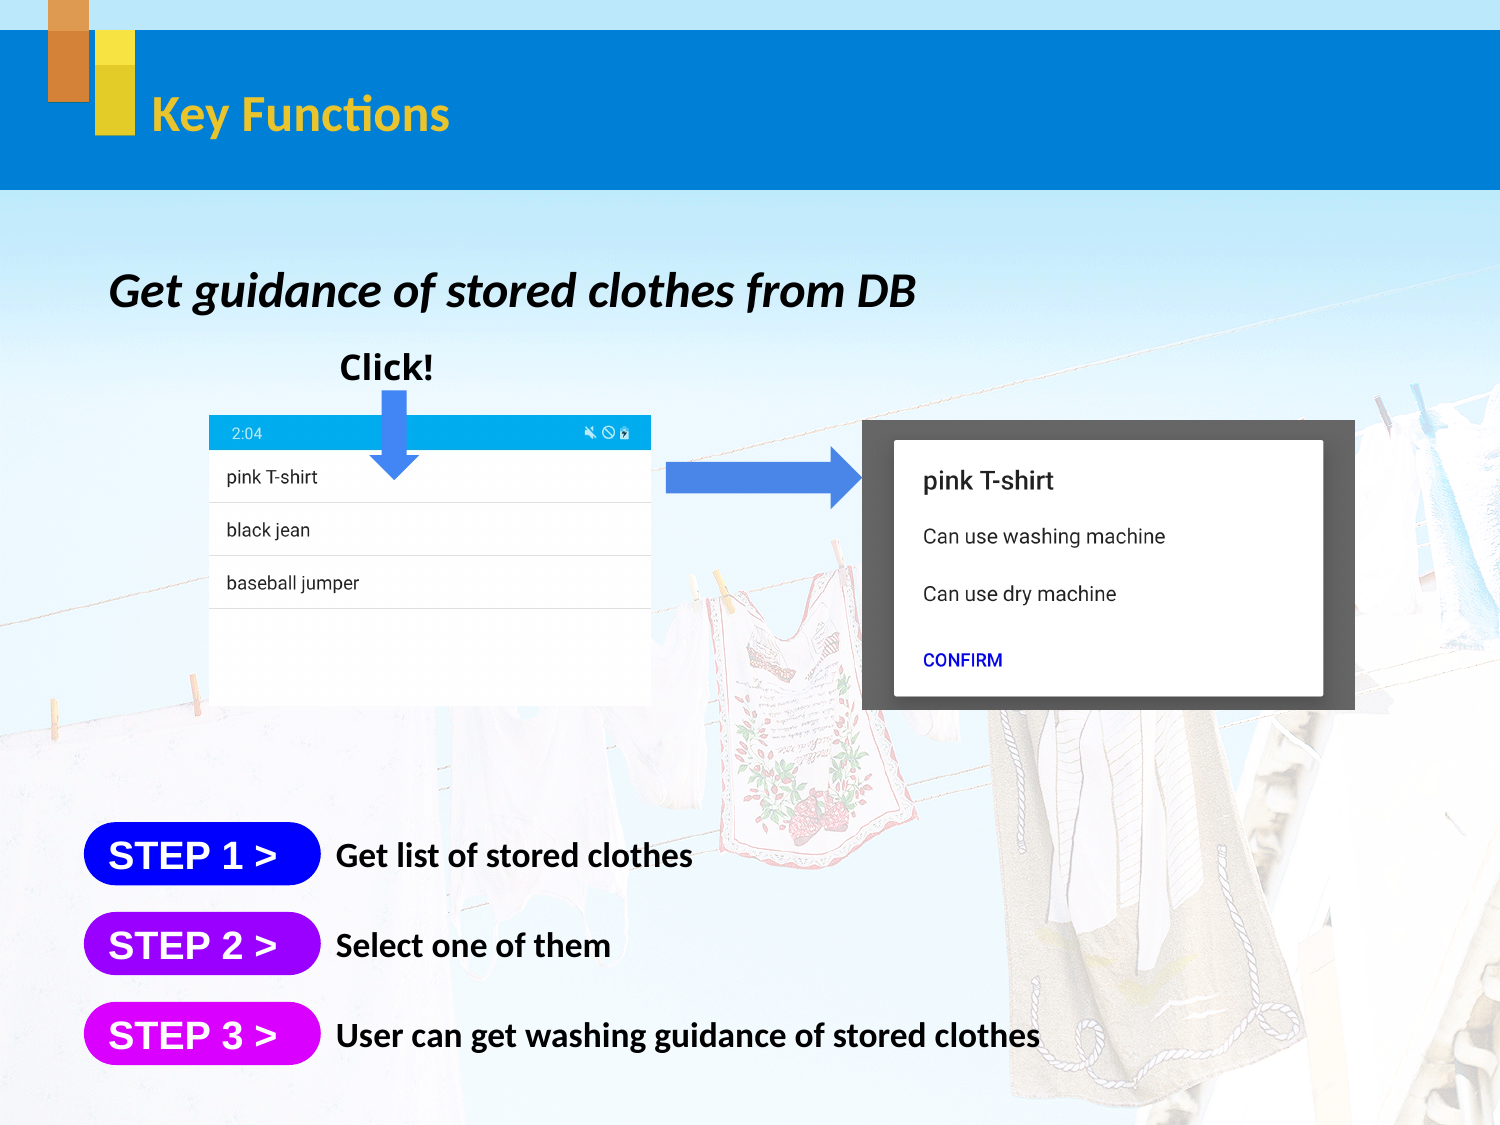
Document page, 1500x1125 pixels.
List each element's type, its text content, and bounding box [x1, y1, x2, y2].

text_box Get list of stored clothes [320, 817, 1500, 890]
text_box [381, 403, 407, 414]
text_box STEP 1 > [83, 822, 321, 886]
text_box [665, 446, 857, 510]
picture [0, 0, 1500, 1125]
text_box STEP 2 > [83, 911, 320, 976]
text_box User can get washing guidance of stored clothes [320, 996, 1500, 1070]
title Key Functions [136, 45, 1460, 177]
list Get guidance of stored clothes from DB [18, 249, 1482, 347]
text_box Select one of them [320, 906, 1500, 980]
text_box Click! [324, 329, 536, 403]
text_box STEP 3 > [83, 1001, 321, 1066]
